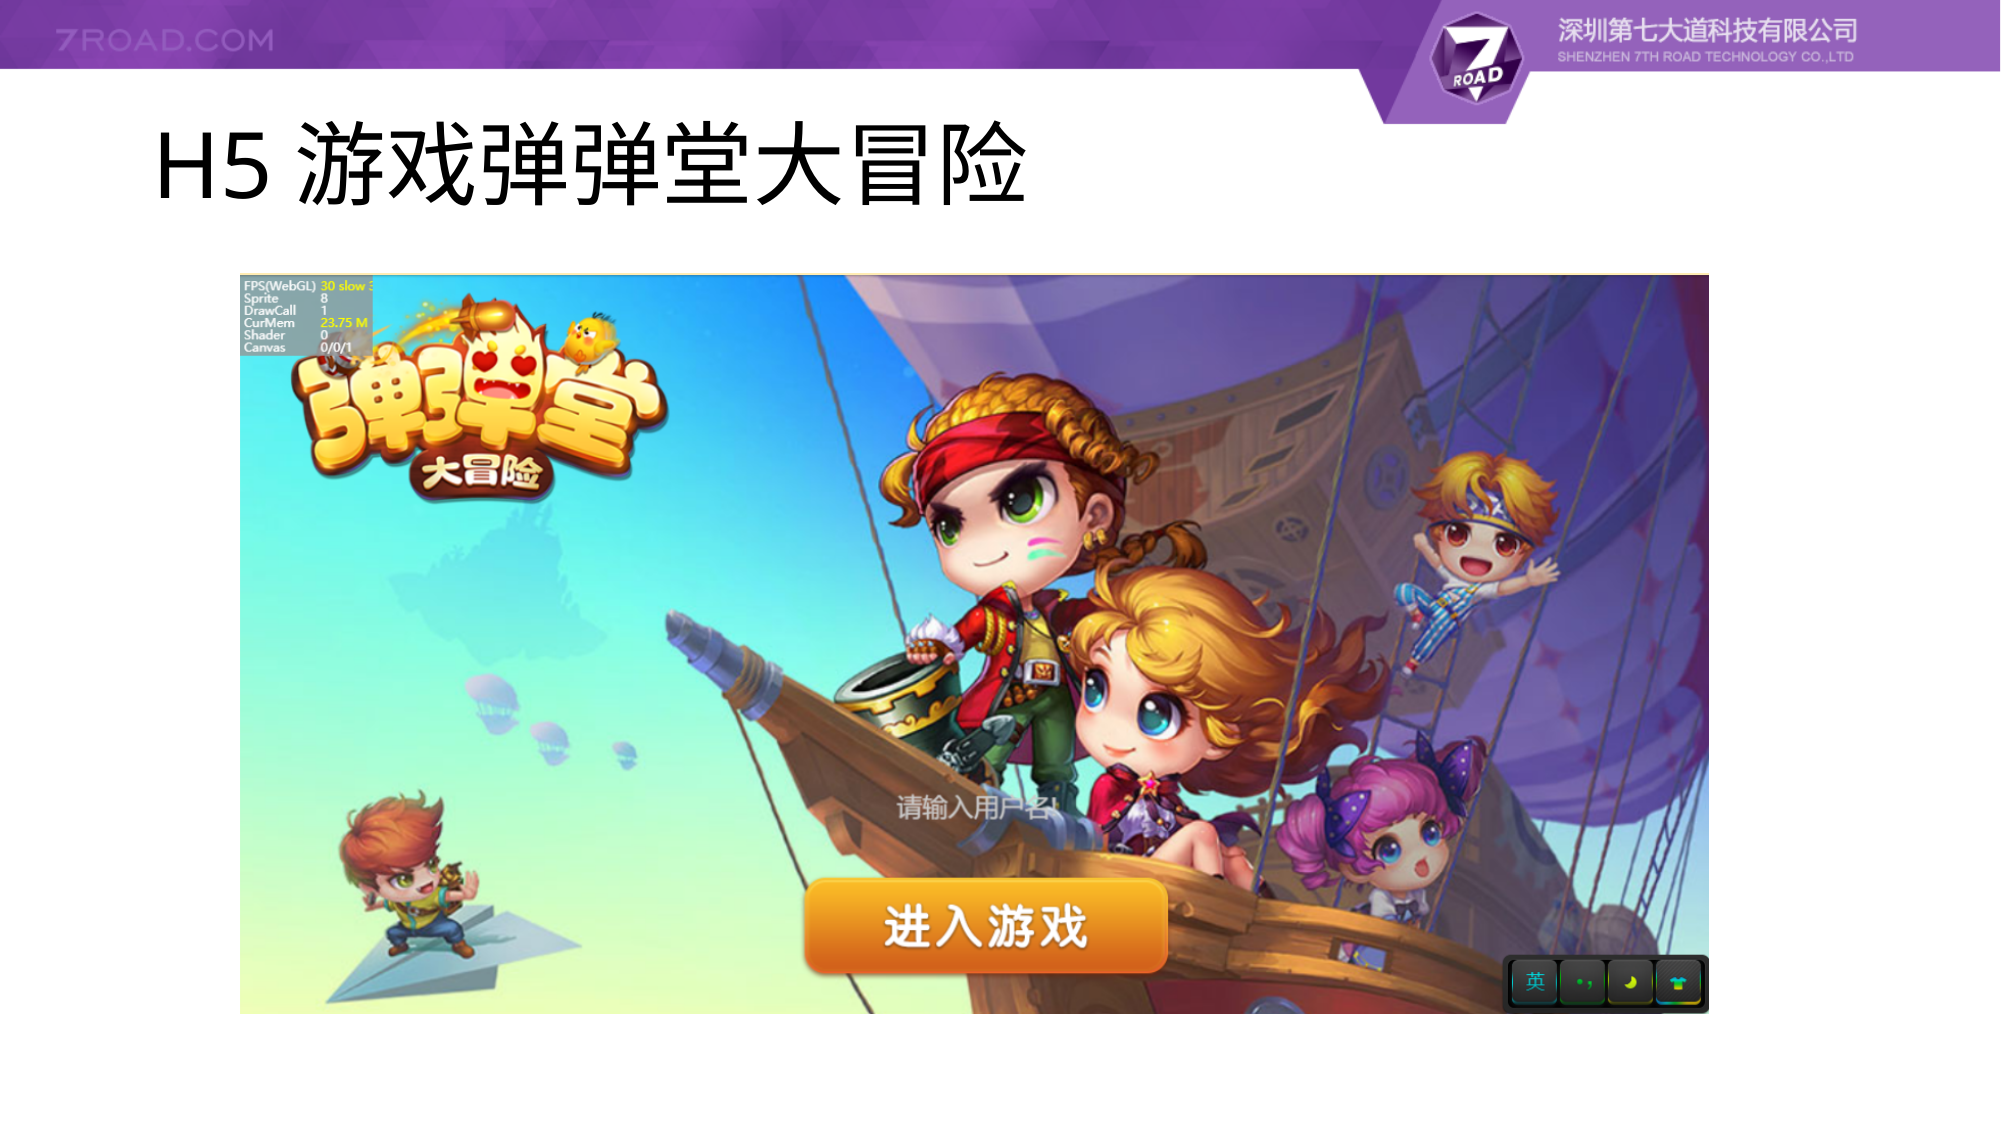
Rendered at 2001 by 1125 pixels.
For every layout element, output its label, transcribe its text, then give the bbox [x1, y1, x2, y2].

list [239, 273, 1709, 1014]
picture [0, 0, 2001, 1125]
title H5游戏弹弹堂大冒险 [137, 59, 1863, 278]
